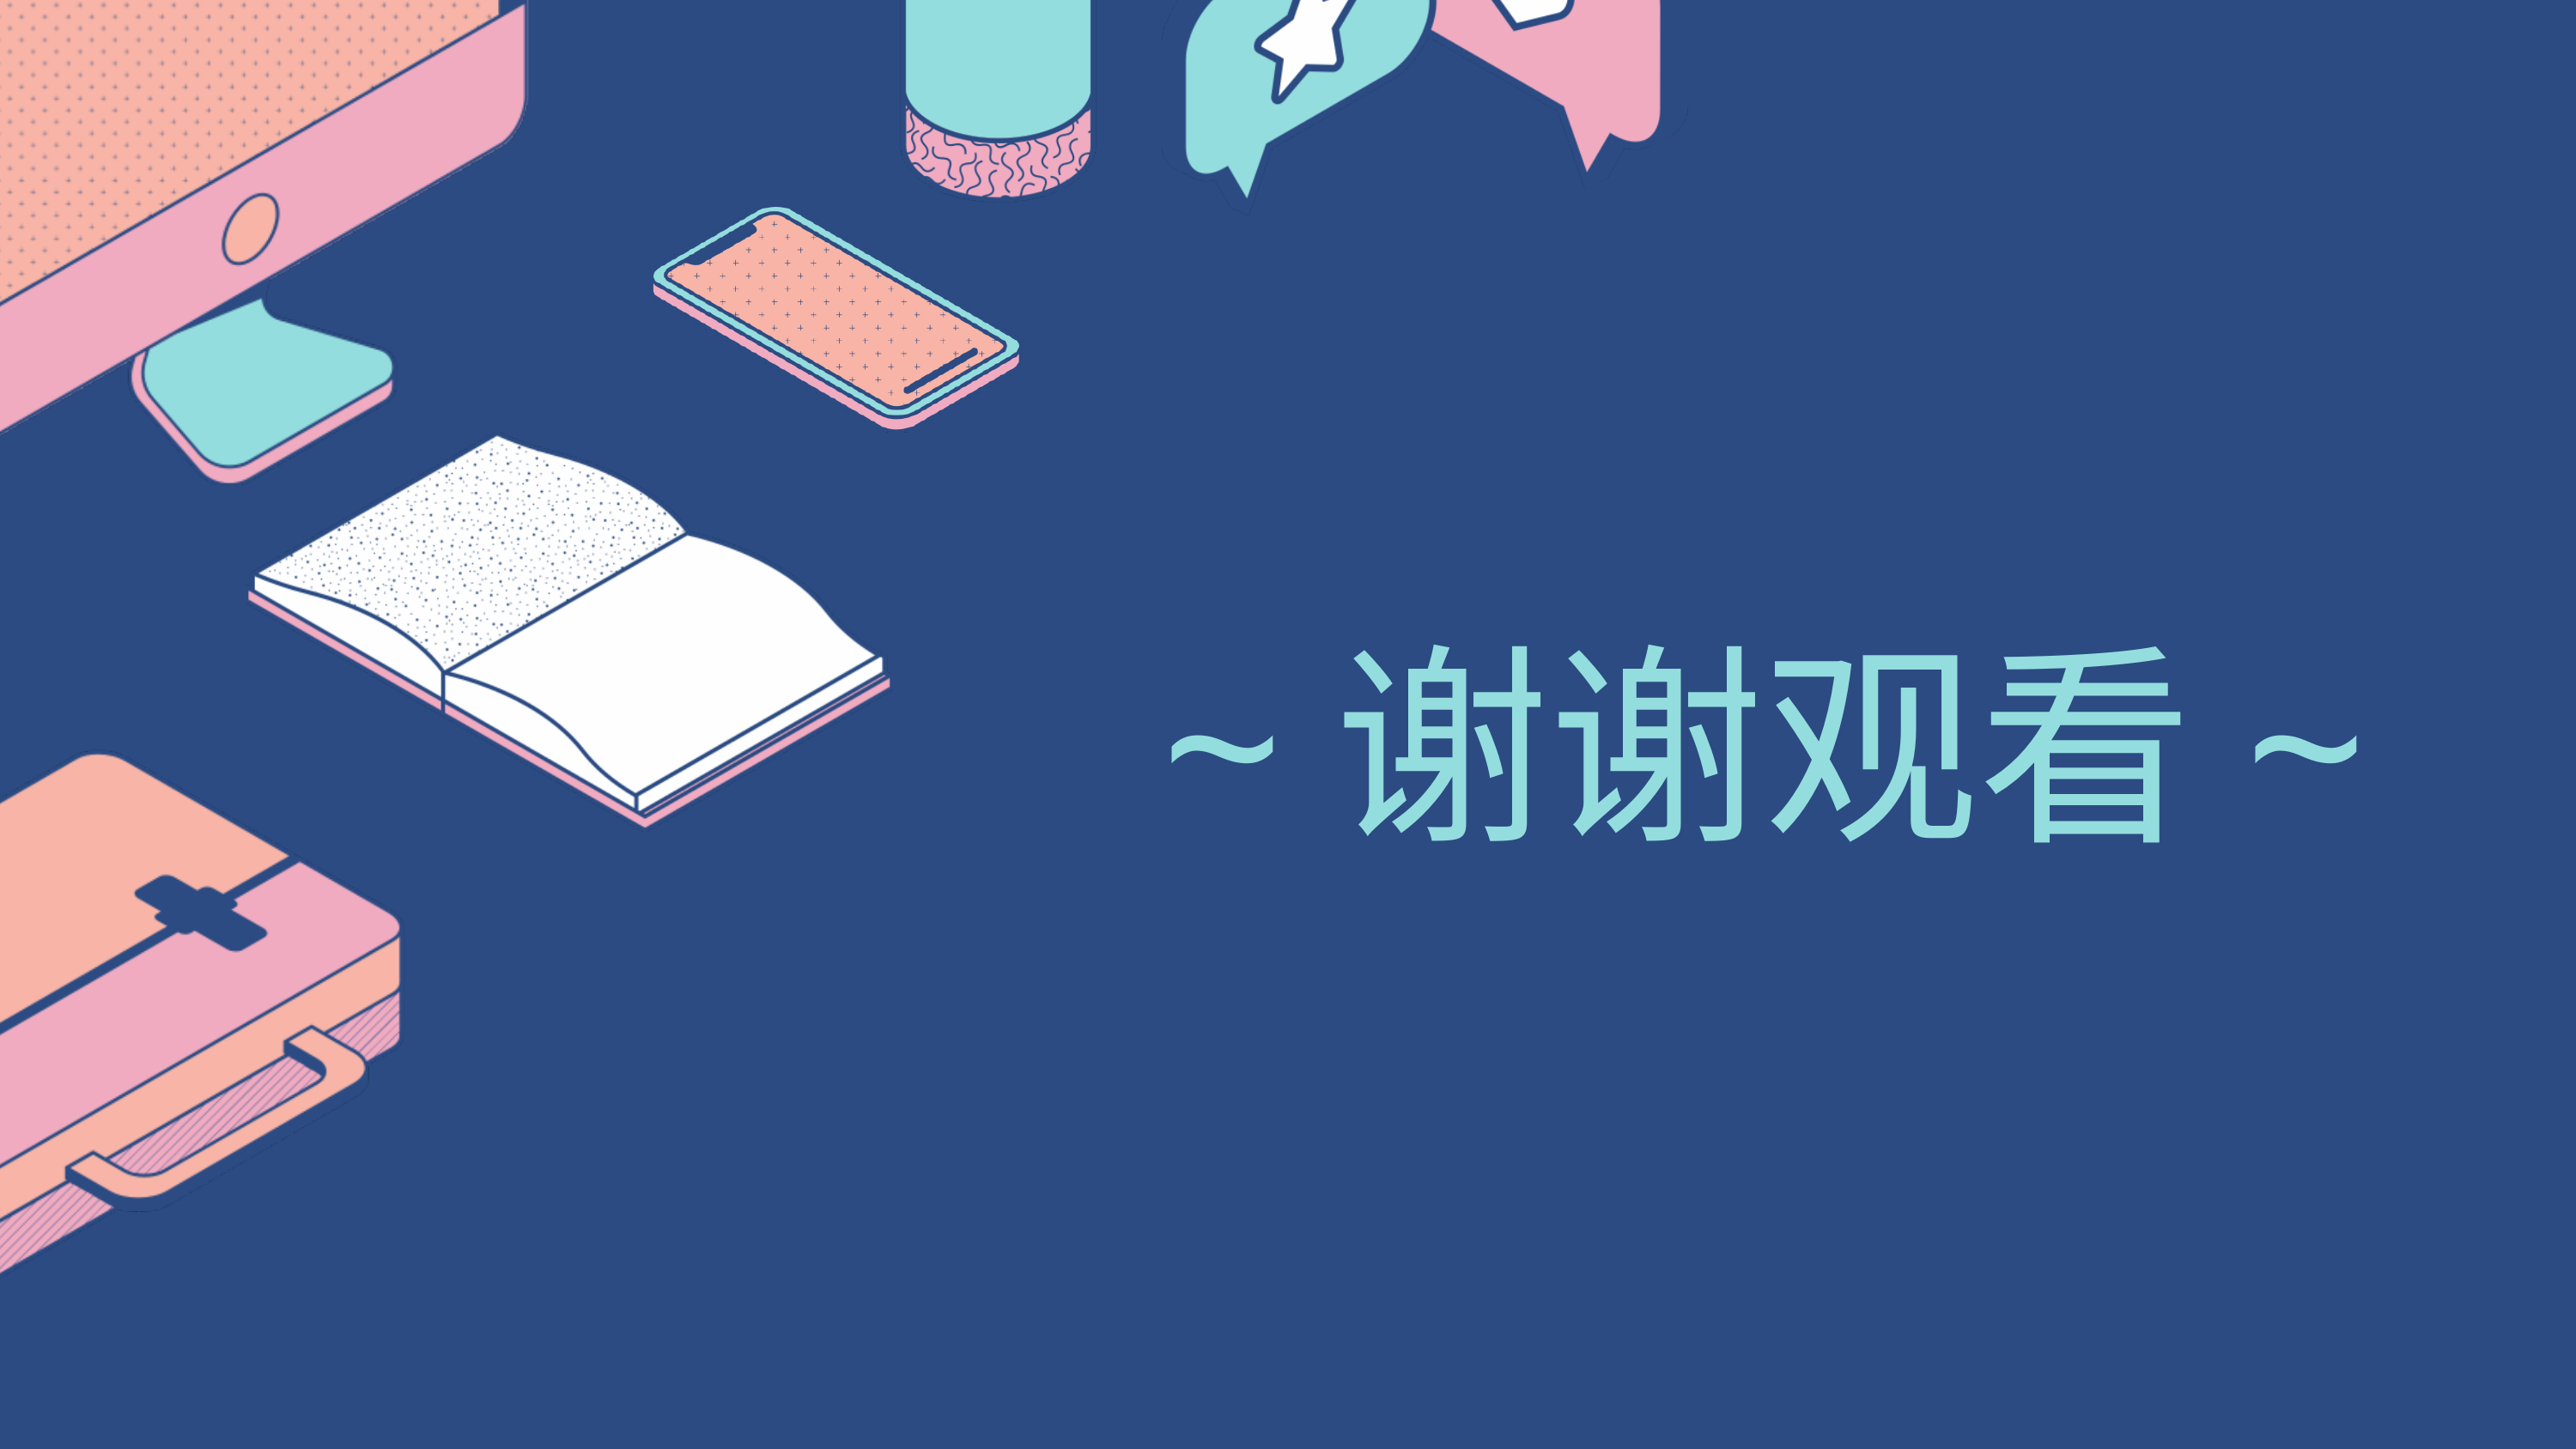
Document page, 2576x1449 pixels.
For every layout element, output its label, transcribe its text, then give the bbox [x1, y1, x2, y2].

text_box ~谢谢观看~ [1161, 642, 2474, 869]
text_box [1161, 0, 1689, 217]
text_box [649, 203, 1023, 433]
text_box [0, 0, 529, 487]
text_box [893, 0, 1103, 203]
text_box [0, 749, 406, 1329]
text_box [245, 432, 894, 833]
